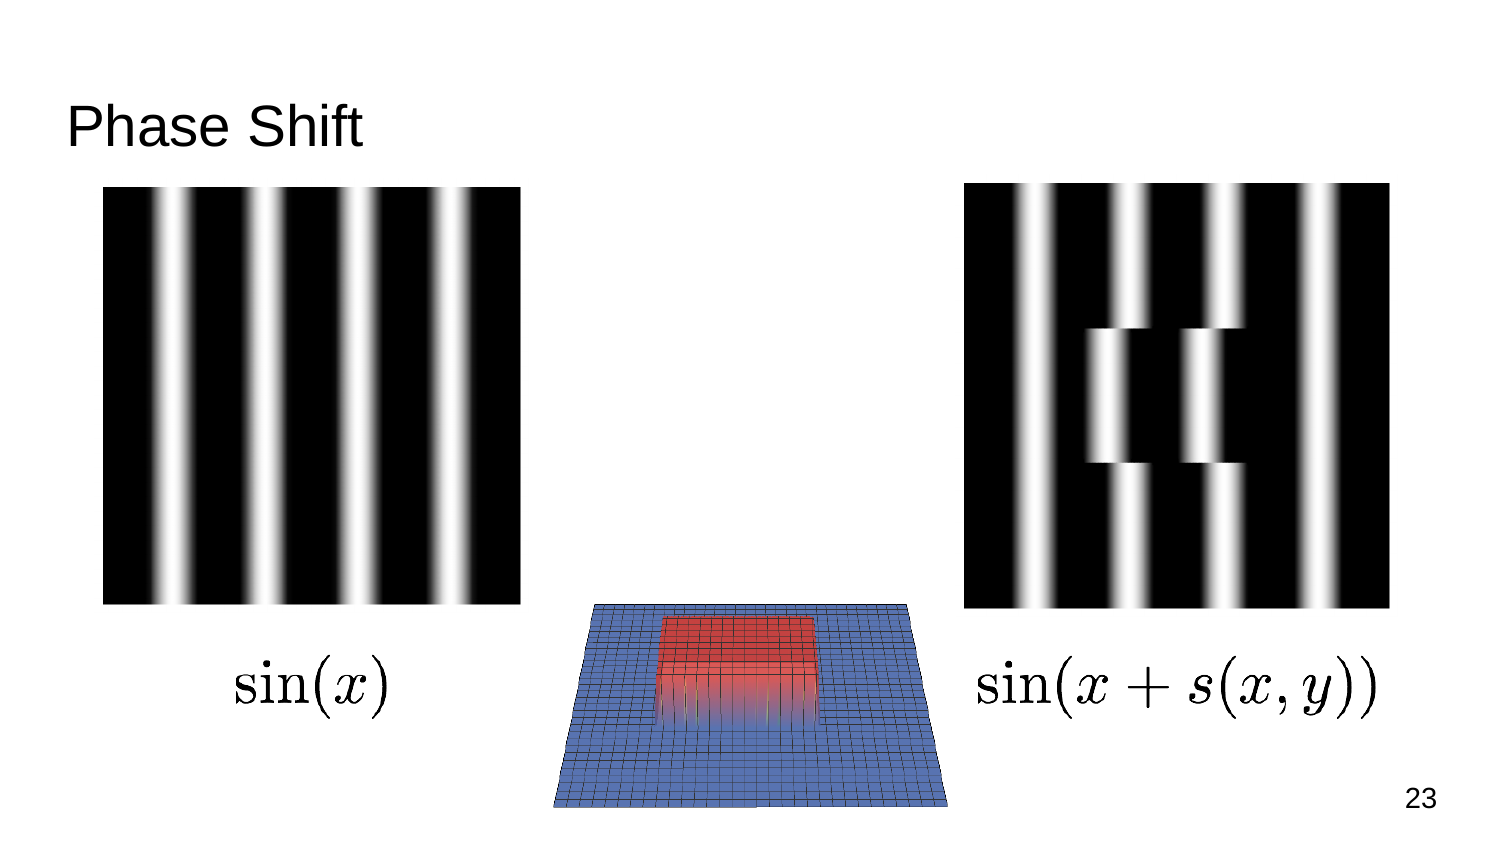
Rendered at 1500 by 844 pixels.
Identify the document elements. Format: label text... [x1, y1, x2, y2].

title Phase Shift [51, 72, 1449, 167]
slide_number ‹#› [1389, 764, 1480, 830]
picture [94, 178, 530, 613]
picture [978, 653, 1376, 720]
picture [236, 653, 388, 720]
picture [546, 174, 1399, 819]
